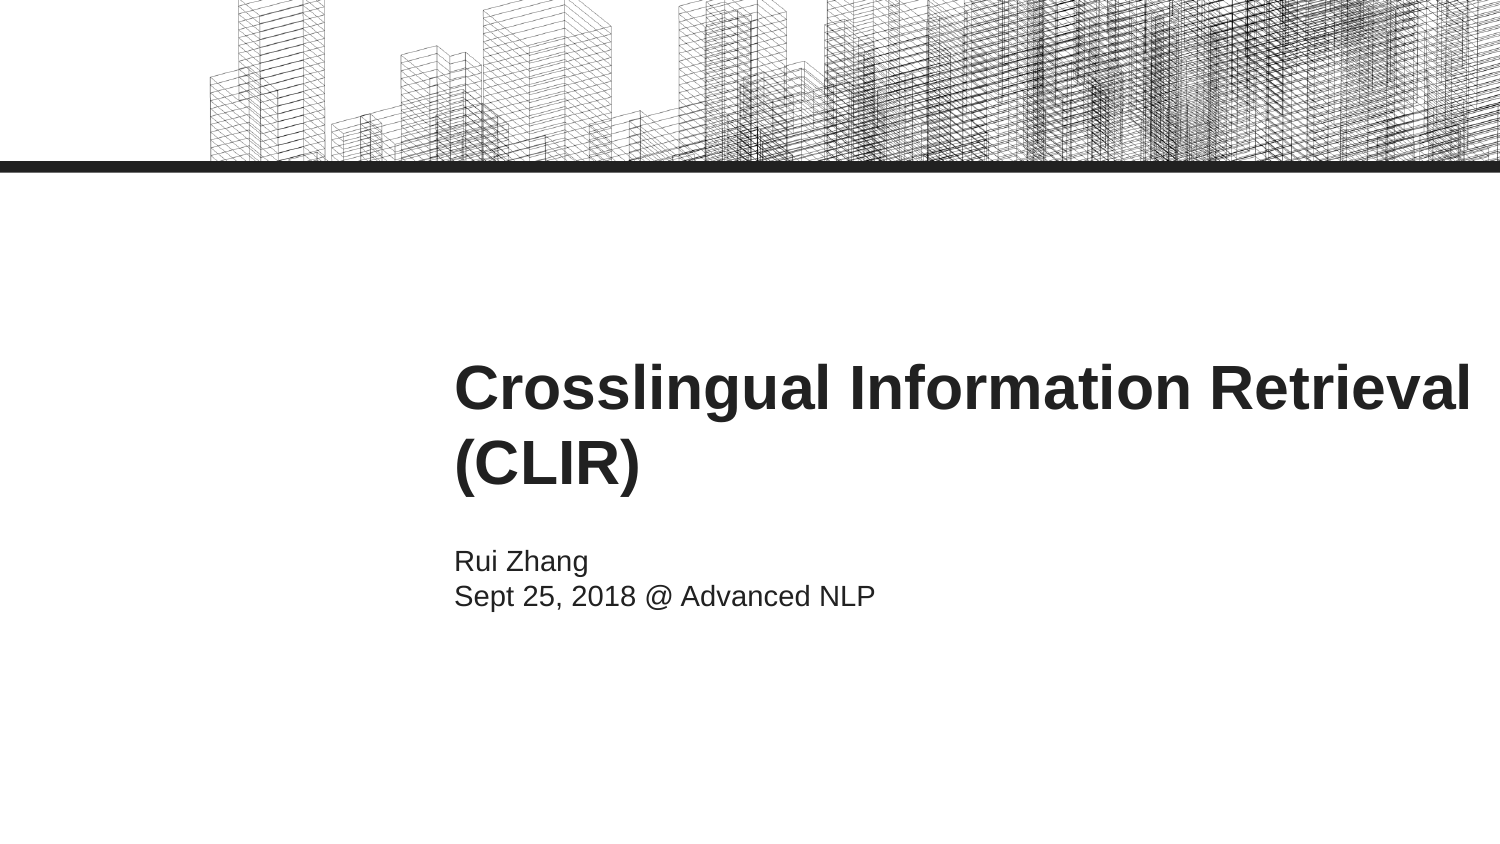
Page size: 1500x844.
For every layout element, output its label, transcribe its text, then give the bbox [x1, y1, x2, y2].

subtitle Rui Zhang Sept 25, 2018 @ Advanced NLP [439, 527, 1322, 618]
picture [0, 0, 1500, 161]
title Crosslingual Information Retrieval (CLIR) [439, 421, 1500, 513]
